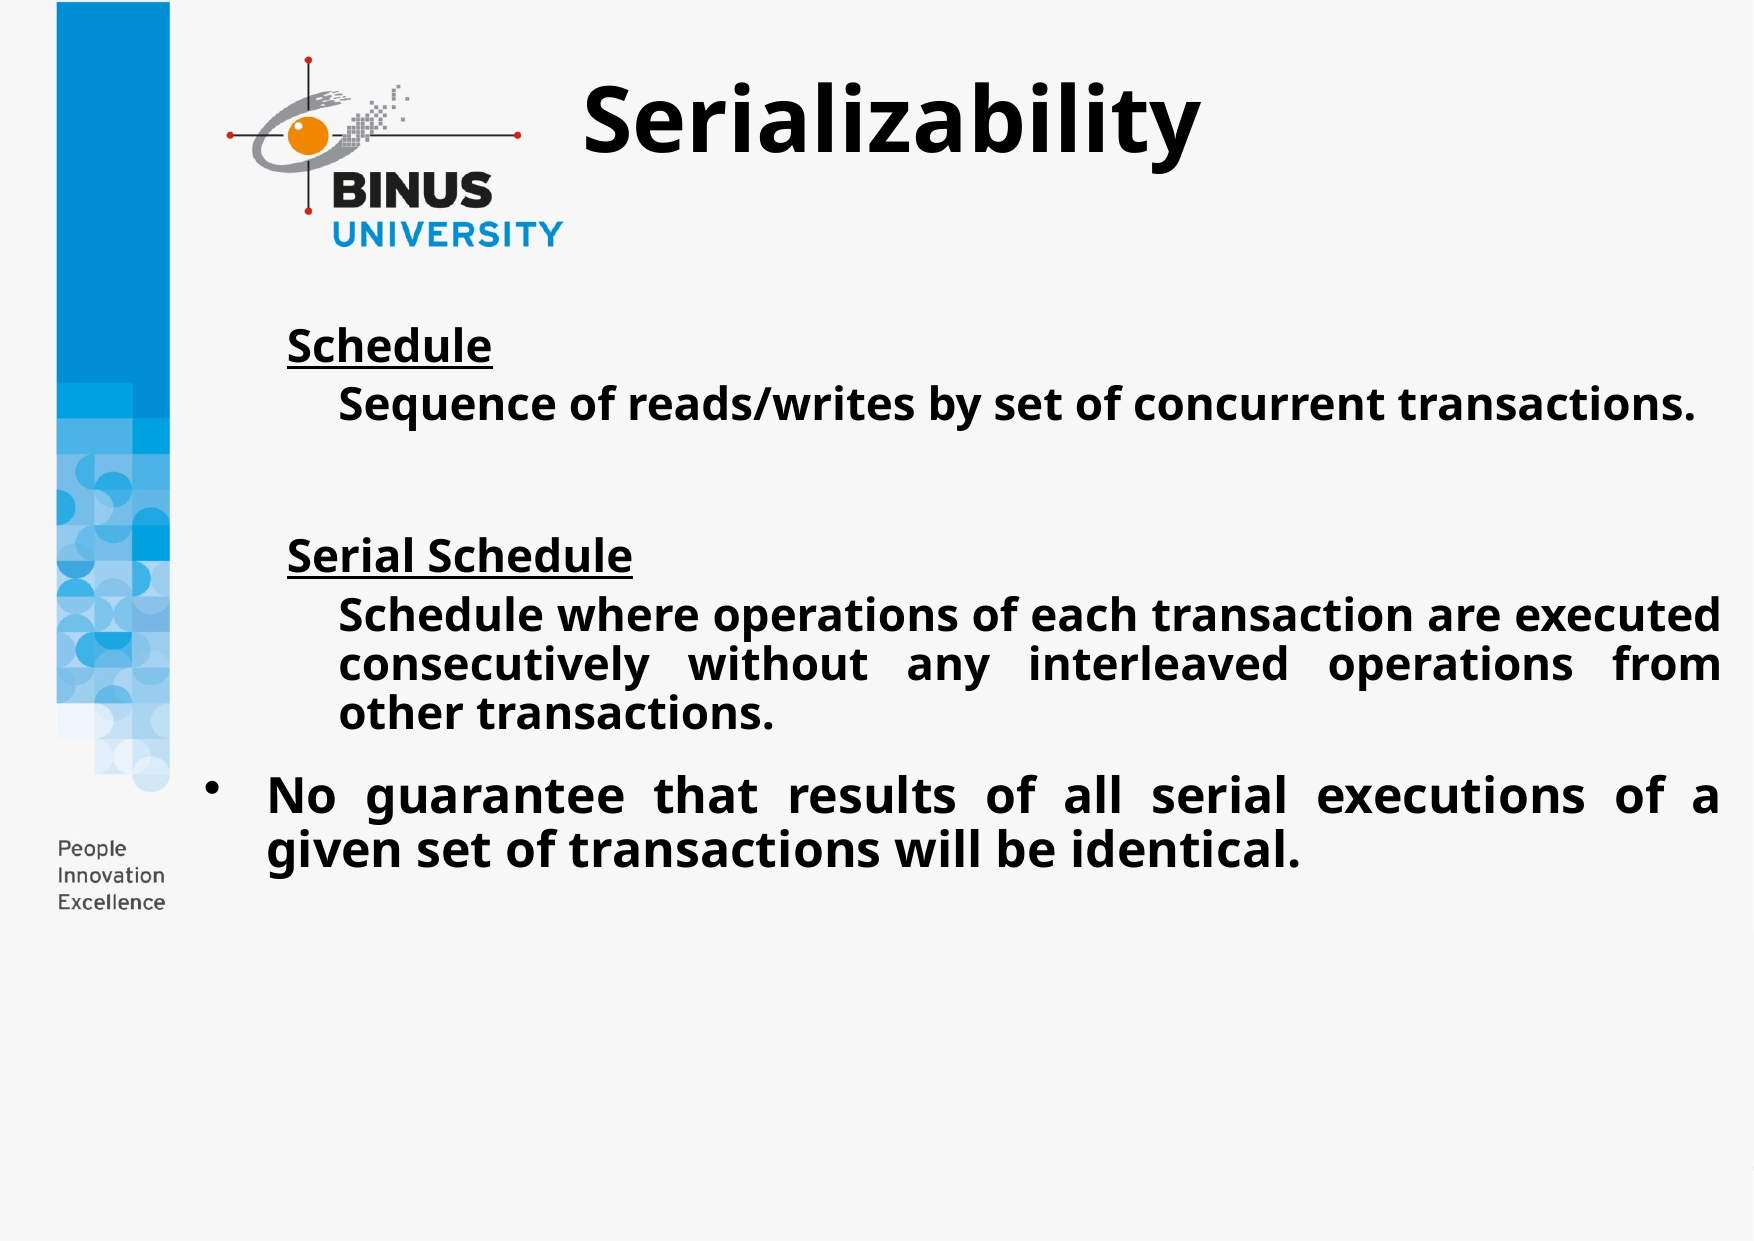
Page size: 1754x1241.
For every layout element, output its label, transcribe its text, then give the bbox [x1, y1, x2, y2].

list Schedule Sequence of reads/writes by set of concurrent transactions. Serial Schedule Schedule where operations of each transaction are executed consecutively without any interleaved operations from other transactions. No guarantee that results of all serial executions of a given set of transactions will be identical. [188, 314, 1739, 1202]
picture [0, 0, 1754, 933]
title Serializability [566, 65, 1754, 167]
